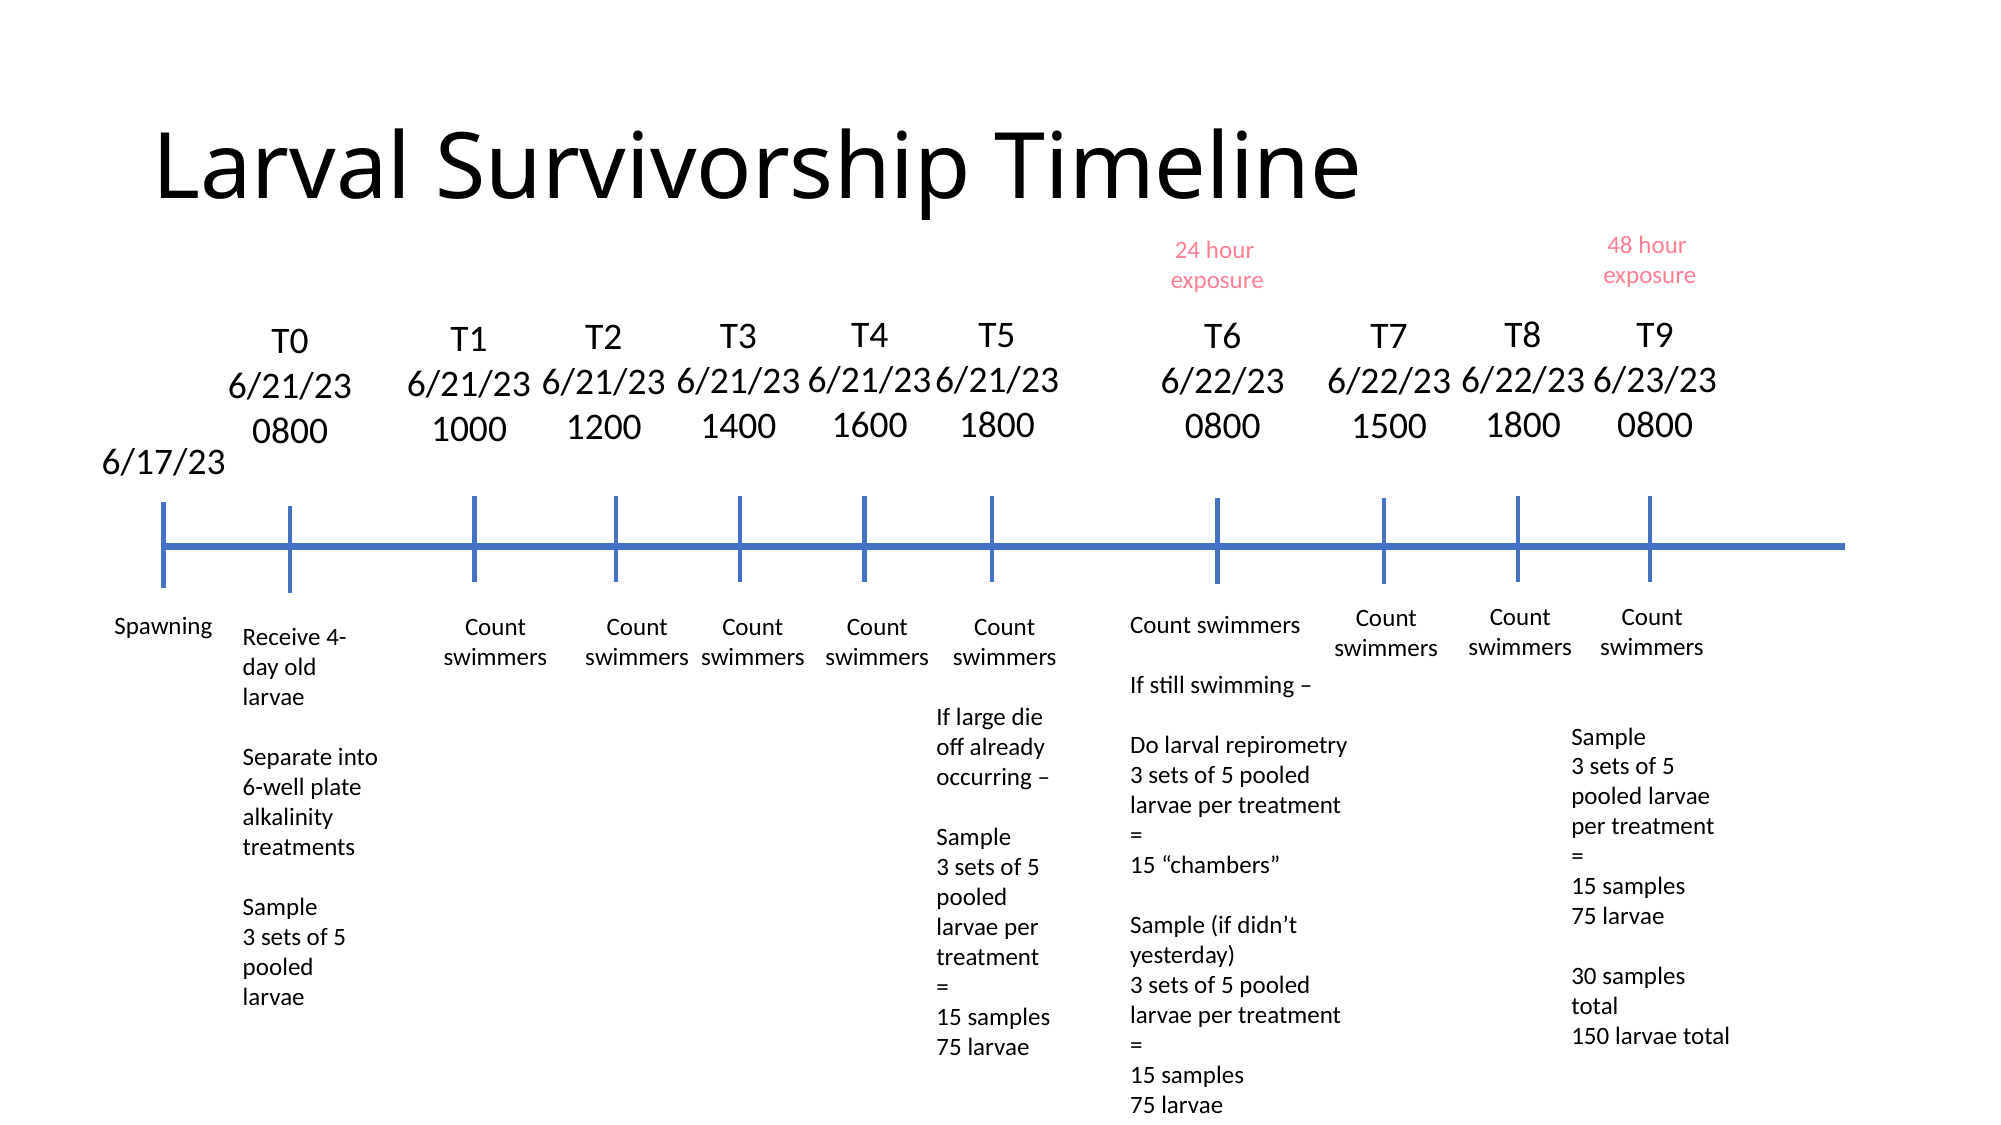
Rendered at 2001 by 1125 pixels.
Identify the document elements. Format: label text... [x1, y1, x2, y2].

text_box T5 6/21/23 1800 [920, 302, 1074, 452]
text_box Count swimmers If still swimming – Do larval repirometry 3 sets of 5 pooled larvae per treatment = 15 “chambers” Sample (if didn’t yesterday) 3 sets of 5 pooled larvae per treatment = 15 samples 75 larvae [1115, 601, 1385, 1125]
text_box T6 6/22/23 0800 [1145, 303, 1300, 454]
text_box T4 6/21/23 1600 [792, 302, 920, 452]
text_box Count swimmers [412, 602, 554, 678]
text_box T0 6/21/23 0800 [213, 308, 367, 459]
text_box T8 6/22/23 1800 [1446, 302, 1578, 452]
text_box T2 6/21/23 1200 [526, 304, 681, 455]
text_box Count swimmers [554, 602, 721, 678]
text_box T1 6/21/23 1000 [392, 306, 546, 456]
text_box Count swimmers [794, 603, 921, 678]
text_box Count swimmers Sample 3 sets of 5 pooled larvae per treatment = 15 samples 75 larvae 30 samples total 150 larvae total [1556, 593, 1748, 1117]
text_box T9 6/23/23 0800 [1578, 302, 1732, 452]
text_box Count swimmers [1290, 594, 1482, 699]
text_box Receive 4-day old larvae Separate into 6-well plate alkalinity treatments Sample 3 sets of 5 pooled larvae [227, 613, 395, 1018]
text_box Spawning [99, 602, 228, 648]
text_box Count swimmers [721, 602, 836, 678]
text_box Count swimmers If large die off already occurring – Sample 3 sets of 5 pooled larvae per treatment = 15 samples 75 larvae [921, 603, 1088, 1125]
text_box 24 hour exposure [1155, 226, 1279, 301]
text_box 48 hour exposure [1588, 221, 1712, 296]
title Larval Survivorship Timeline [137, 59, 1863, 278]
text_box Count swimmers [1424, 593, 1556, 698]
text_box 6/17/23 [86, 429, 241, 490]
text_box T7 6/22/23 1500 [1312, 303, 1466, 454]
text_box T3 6/21/23 1400 [661, 303, 816, 454]
